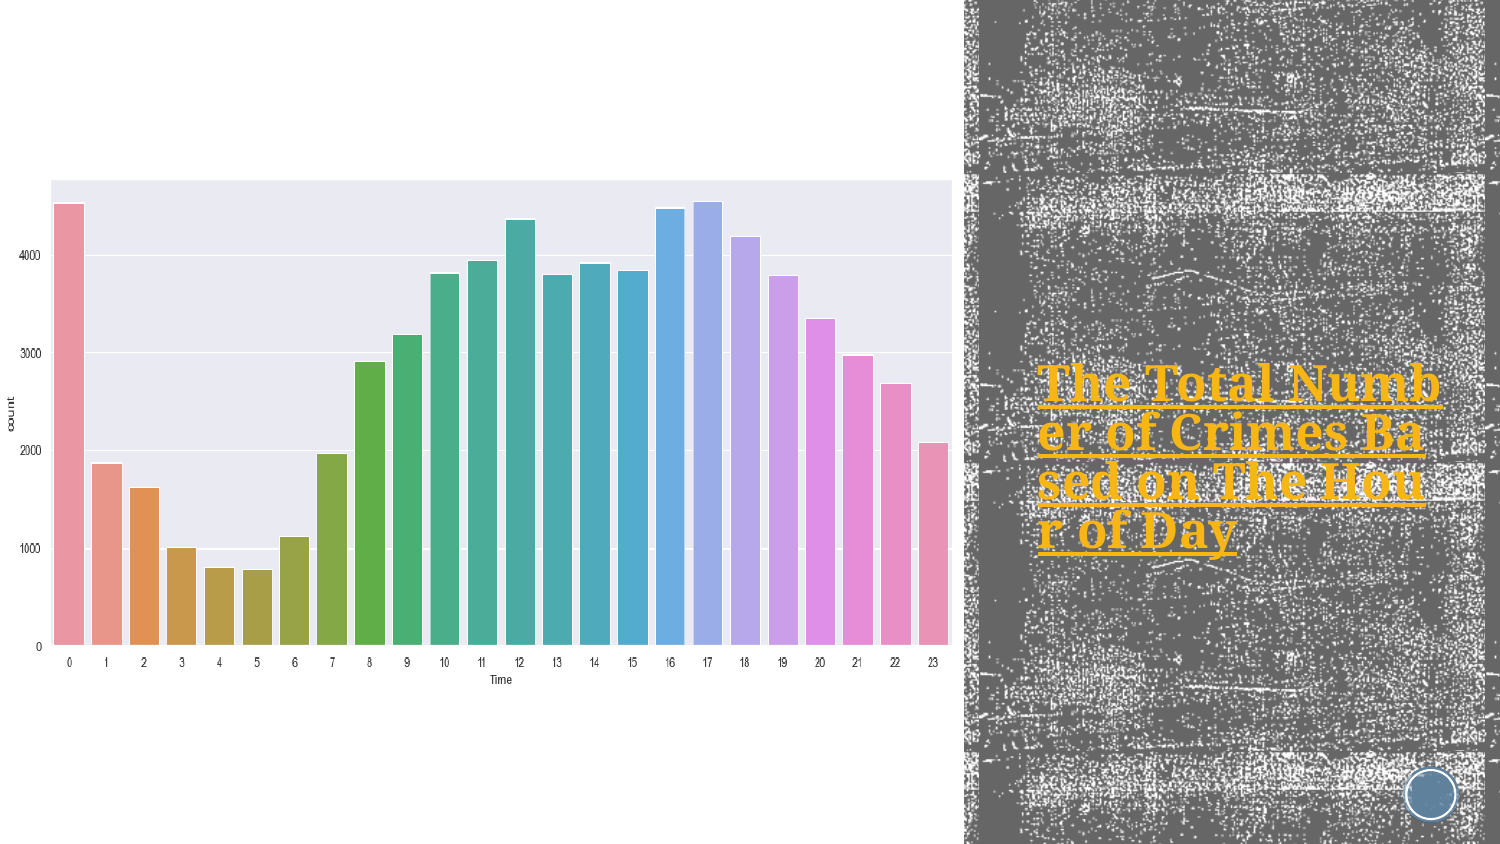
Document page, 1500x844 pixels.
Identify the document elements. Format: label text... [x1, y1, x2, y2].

text_box [963, 0, 1500, 844]
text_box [1405, 768, 1457, 821]
picture [0, 171, 957, 696]
title The Total Number of Crimes Based on The Hour of Day [1023, 55, 1459, 710]
